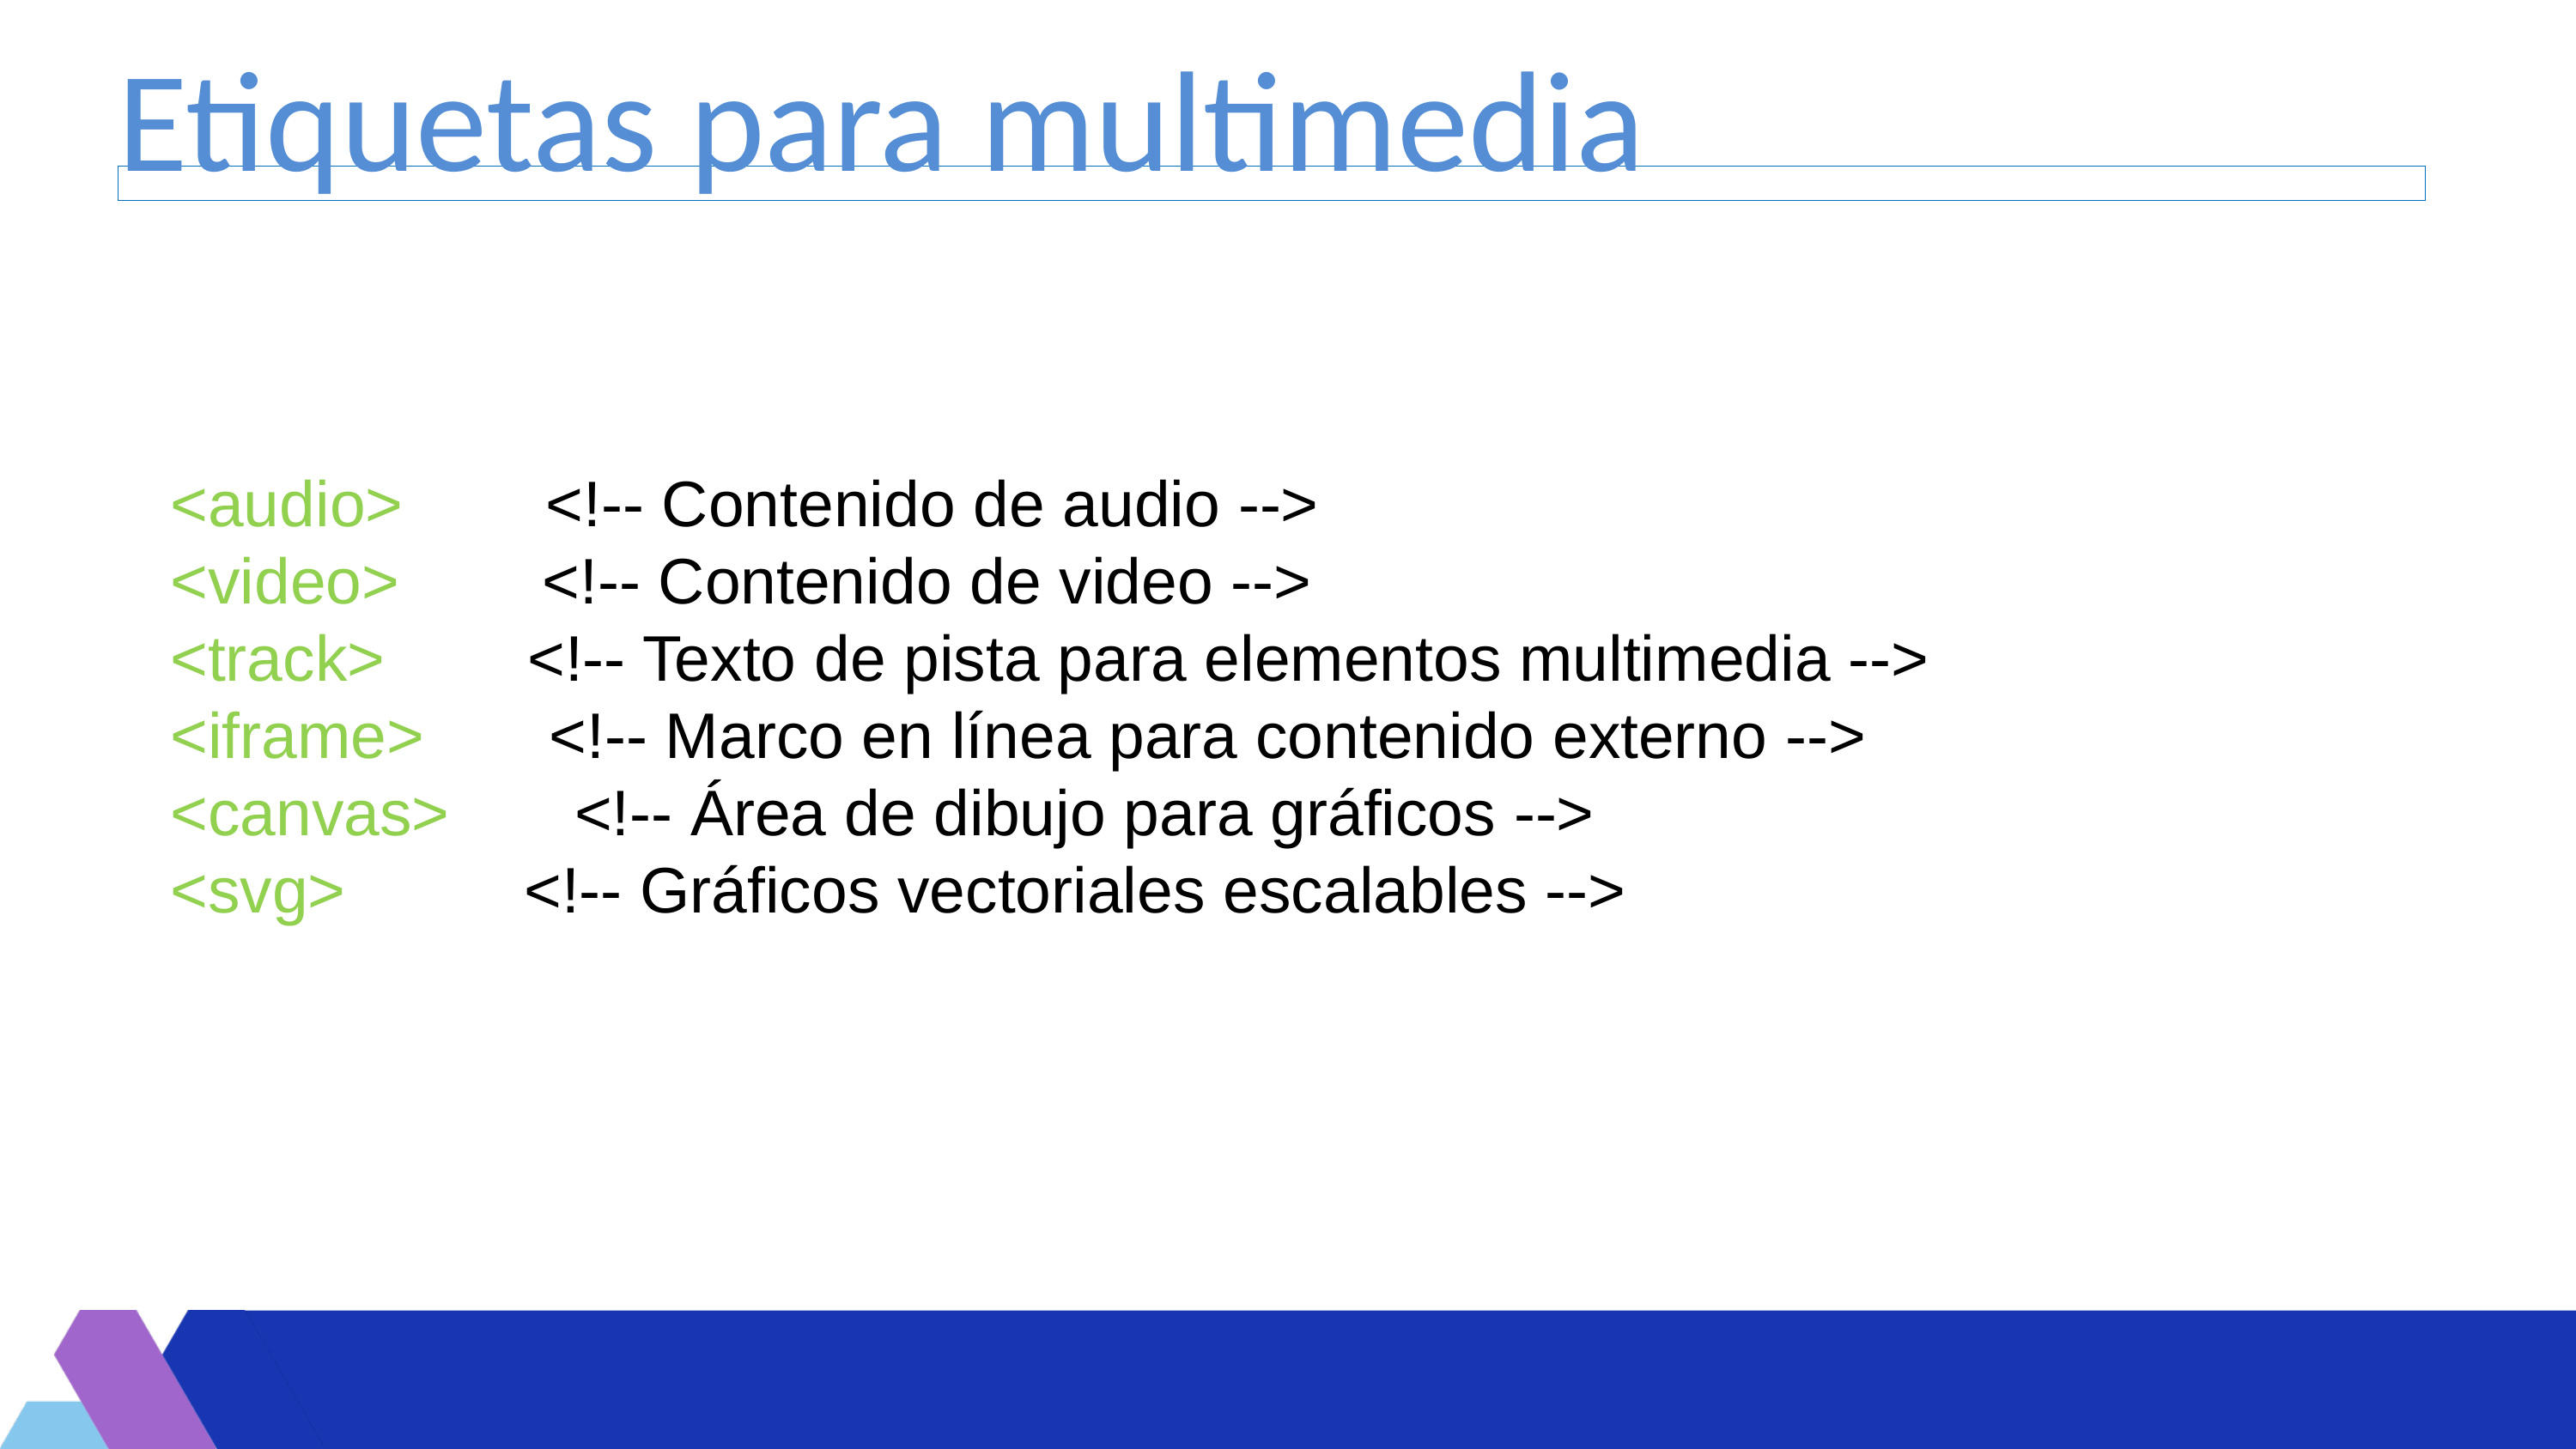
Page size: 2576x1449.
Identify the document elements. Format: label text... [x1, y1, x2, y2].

text_box <audio> <!-- Contenido de audio --> <video> <!-- Contenido de video --> <track> <!-- Texto de pista para elementos multimedia --> <iframe> <!-- Marco en línea para contenido externo --> <canvas> <!-- Área de dibujo para gráficos --> <svg> <!-- Gráficos vectoriales escalables --> [157, 456, 2576, 932]
text_box Etiquetas para multimedia [118, 166, 2426, 201]
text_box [0, 1310, 2576, 1449]
